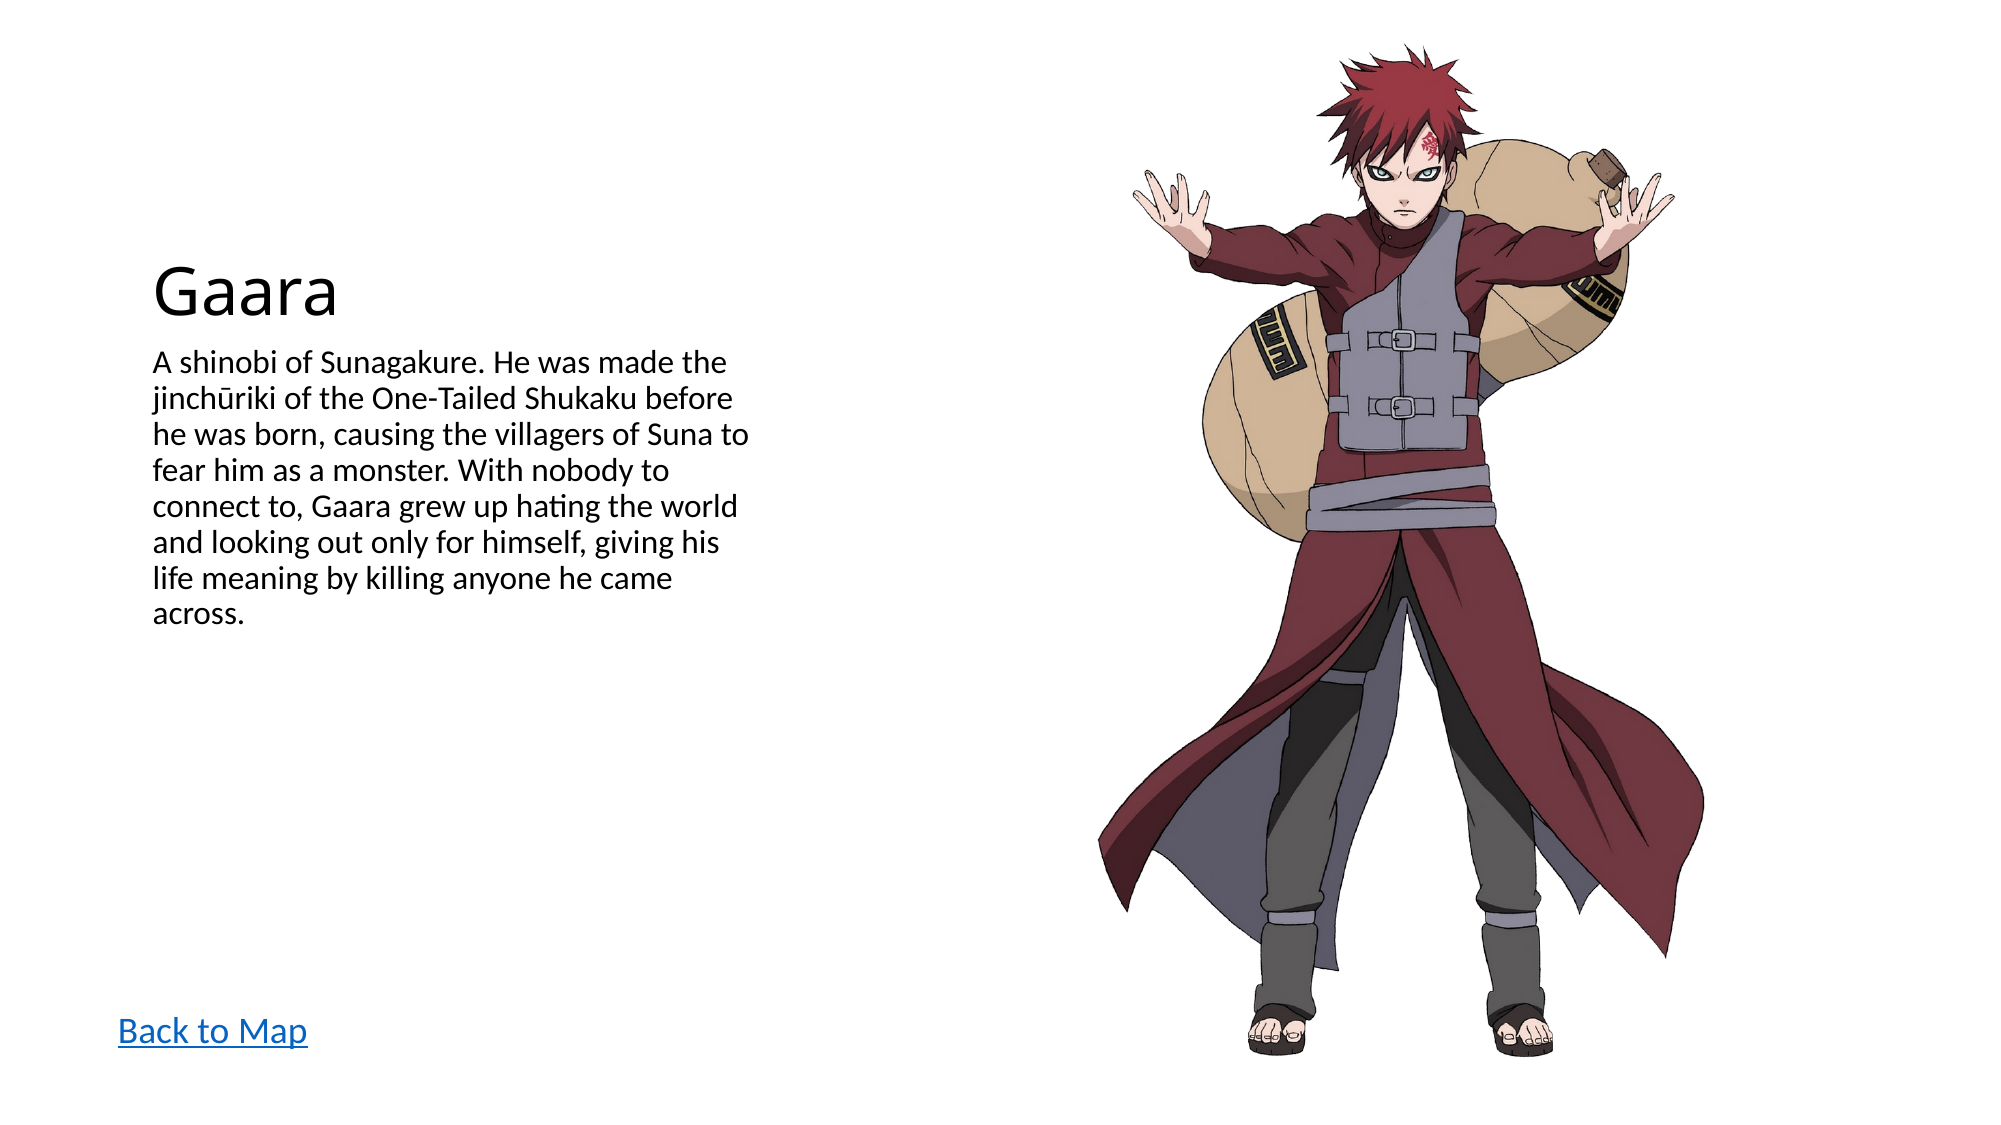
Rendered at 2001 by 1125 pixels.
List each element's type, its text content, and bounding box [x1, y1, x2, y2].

text_box Back to Map [103, 998, 472, 1059]
title Gaara [137, 75, 783, 337]
list A shinobi of Sunagakure. He was made the jinchūriki of the One-Tailed Shukaku before he was born, causing the villagers of Suna to fear him as a monster. With nobody to connect to, Gaara grew up hating the world and looking out only for himself, giving his life meaning by killing anyone he came across. [137, 337, 783, 963]
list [1093, 38, 1707, 1060]
